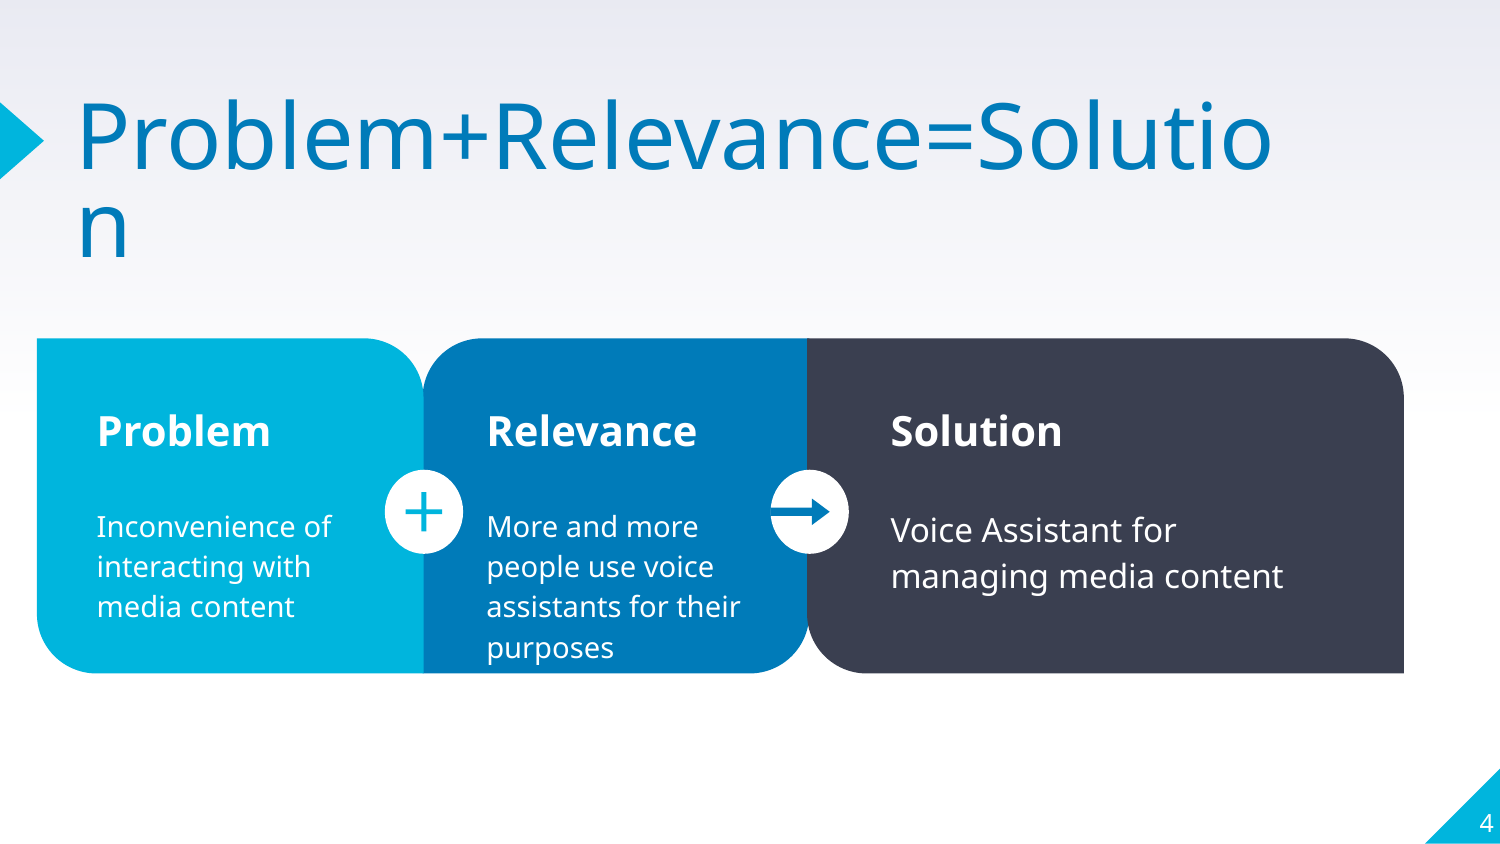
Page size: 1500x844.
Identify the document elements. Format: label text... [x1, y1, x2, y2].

slide_number 4 [1418, 760, 1494, 838]
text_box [769, 469, 850, 555]
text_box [384, 469, 464, 555]
title Problem+Relevance=Solution [75, 99, 1309, 277]
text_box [425, 338, 804, 674]
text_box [806, 338, 1405, 674]
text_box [36, 338, 424, 674]
